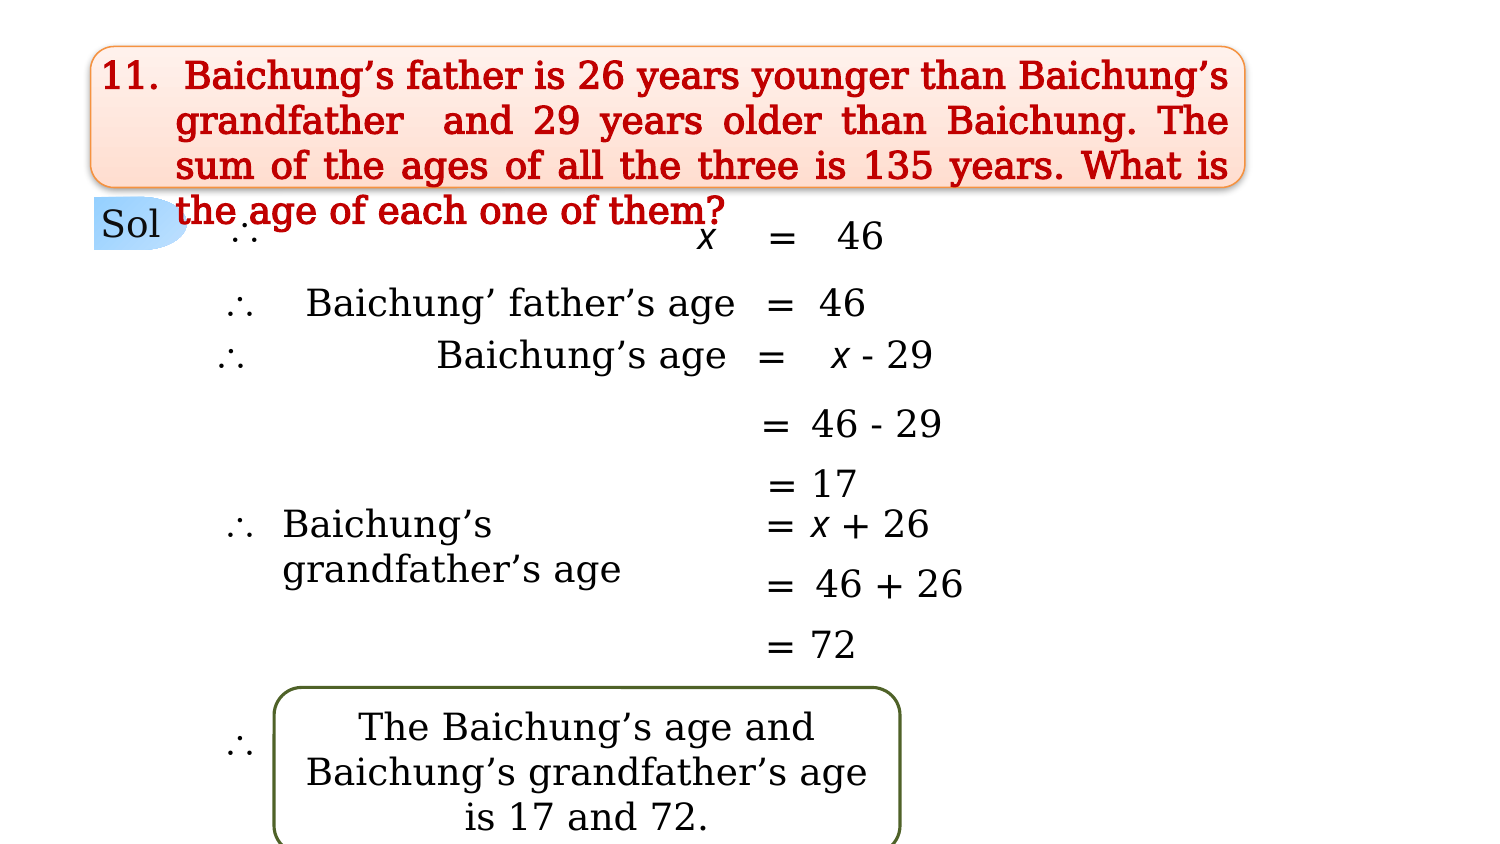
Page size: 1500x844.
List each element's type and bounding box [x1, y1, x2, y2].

text_box [200, 271, 988, 844]
text_box [208, 710, 270, 771]
text_box [804, 271, 983, 384]
text_box [85, 43, 1246, 265]
